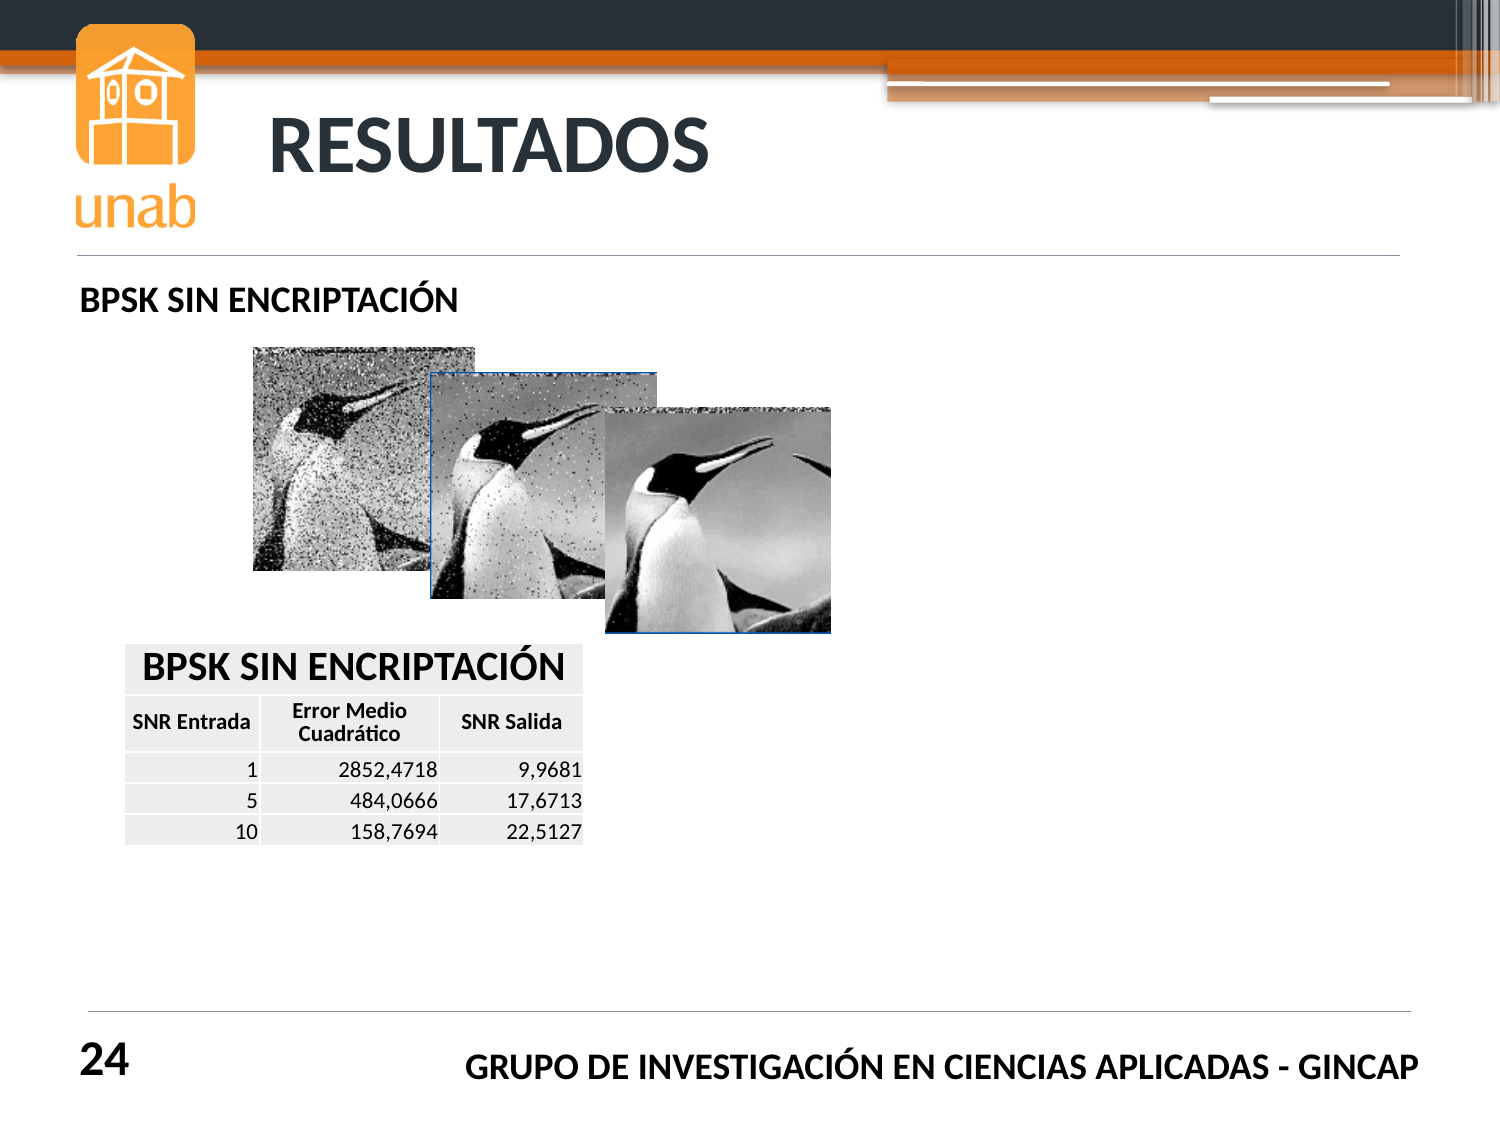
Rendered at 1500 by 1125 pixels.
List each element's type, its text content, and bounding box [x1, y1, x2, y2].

table_cell SNR Entrada [125, 696, 259, 751]
table_cell 158,7694 [261, 815, 439, 845]
table_cell 17,6713 [440, 784, 583, 813]
picture [76, 23, 195, 228]
table_cell 9,9681 [440, 753, 583, 782]
text_box 24 [64, 1018, 160, 1093]
text_box GRUPO DE INVESTIGACIÓN EN CIENCIAS APLICADAS - GINCAP [383, 1034, 1435, 1095]
text_box RESULTADOS [253, 45, 1400, 233]
table_cell 22,5127 [440, 815, 583, 845]
table_cell 1 [125, 753, 259, 782]
table_cell 484,0666 [261, 784, 439, 813]
table_header BPSK SIN ENCRIPTACIÓN [125, 644, 583, 694]
table_cell SNR Salida [440, 696, 583, 751]
table_cell 2852,4718 [261, 753, 439, 782]
table_cell Error Medio Cuadrático [261, 696, 439, 751]
text_box BPSK SIN ENCRIPTACIÓN [64, 267, 1376, 372]
table_cell 10 [125, 815, 259, 845]
picture [253, 347, 831, 635]
table_cell 5 [125, 784, 259, 813]
